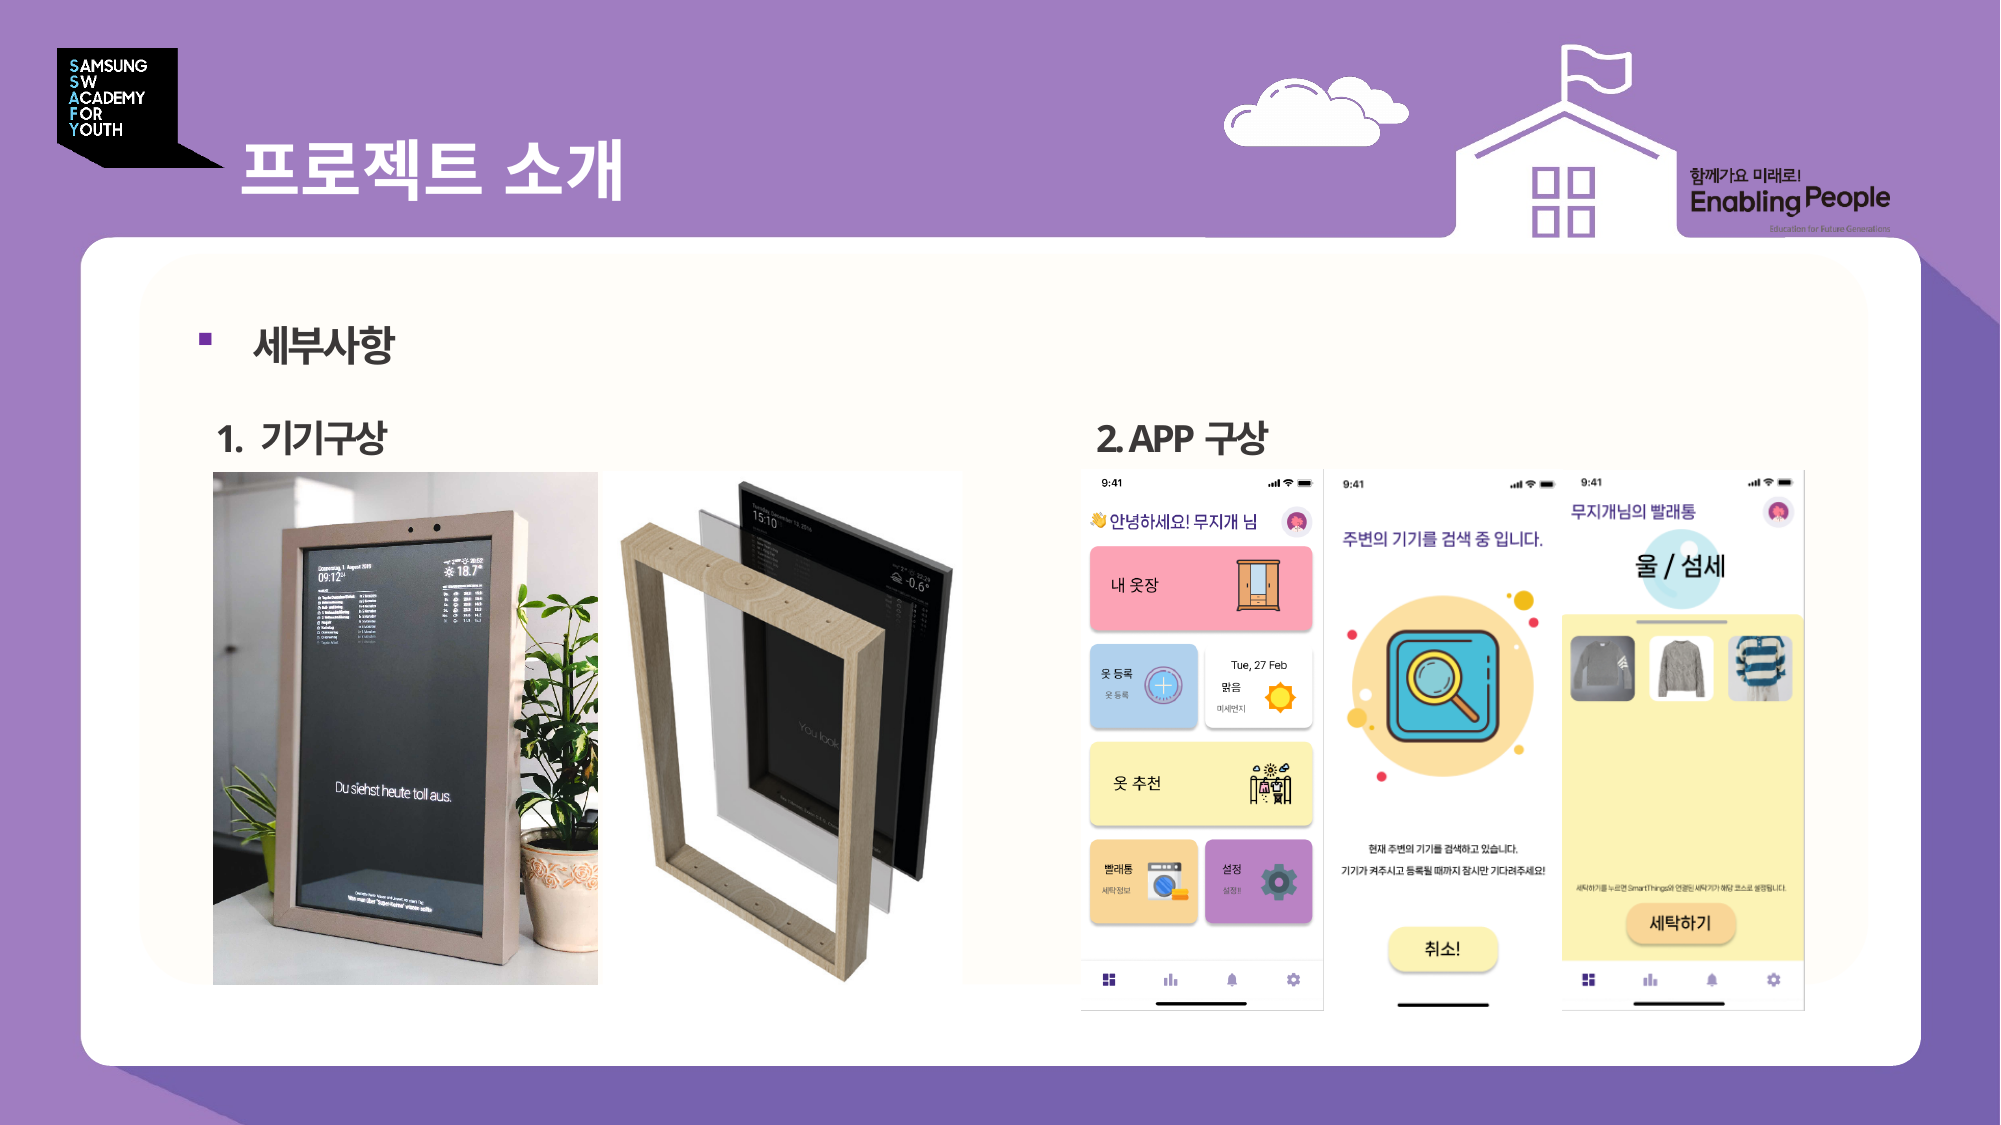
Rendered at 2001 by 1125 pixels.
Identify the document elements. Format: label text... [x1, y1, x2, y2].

text_box 2. APP구상 [1081, 407, 1325, 468]
picture [0, 0, 2000, 1125]
title 프로젝트 소개 [224, 130, 1290, 215]
text_box 1. 기기구상 [200, 407, 445, 468]
text_box 세부사항 [195, 294, 1805, 438]
text_box [139, 253, 1869, 985]
